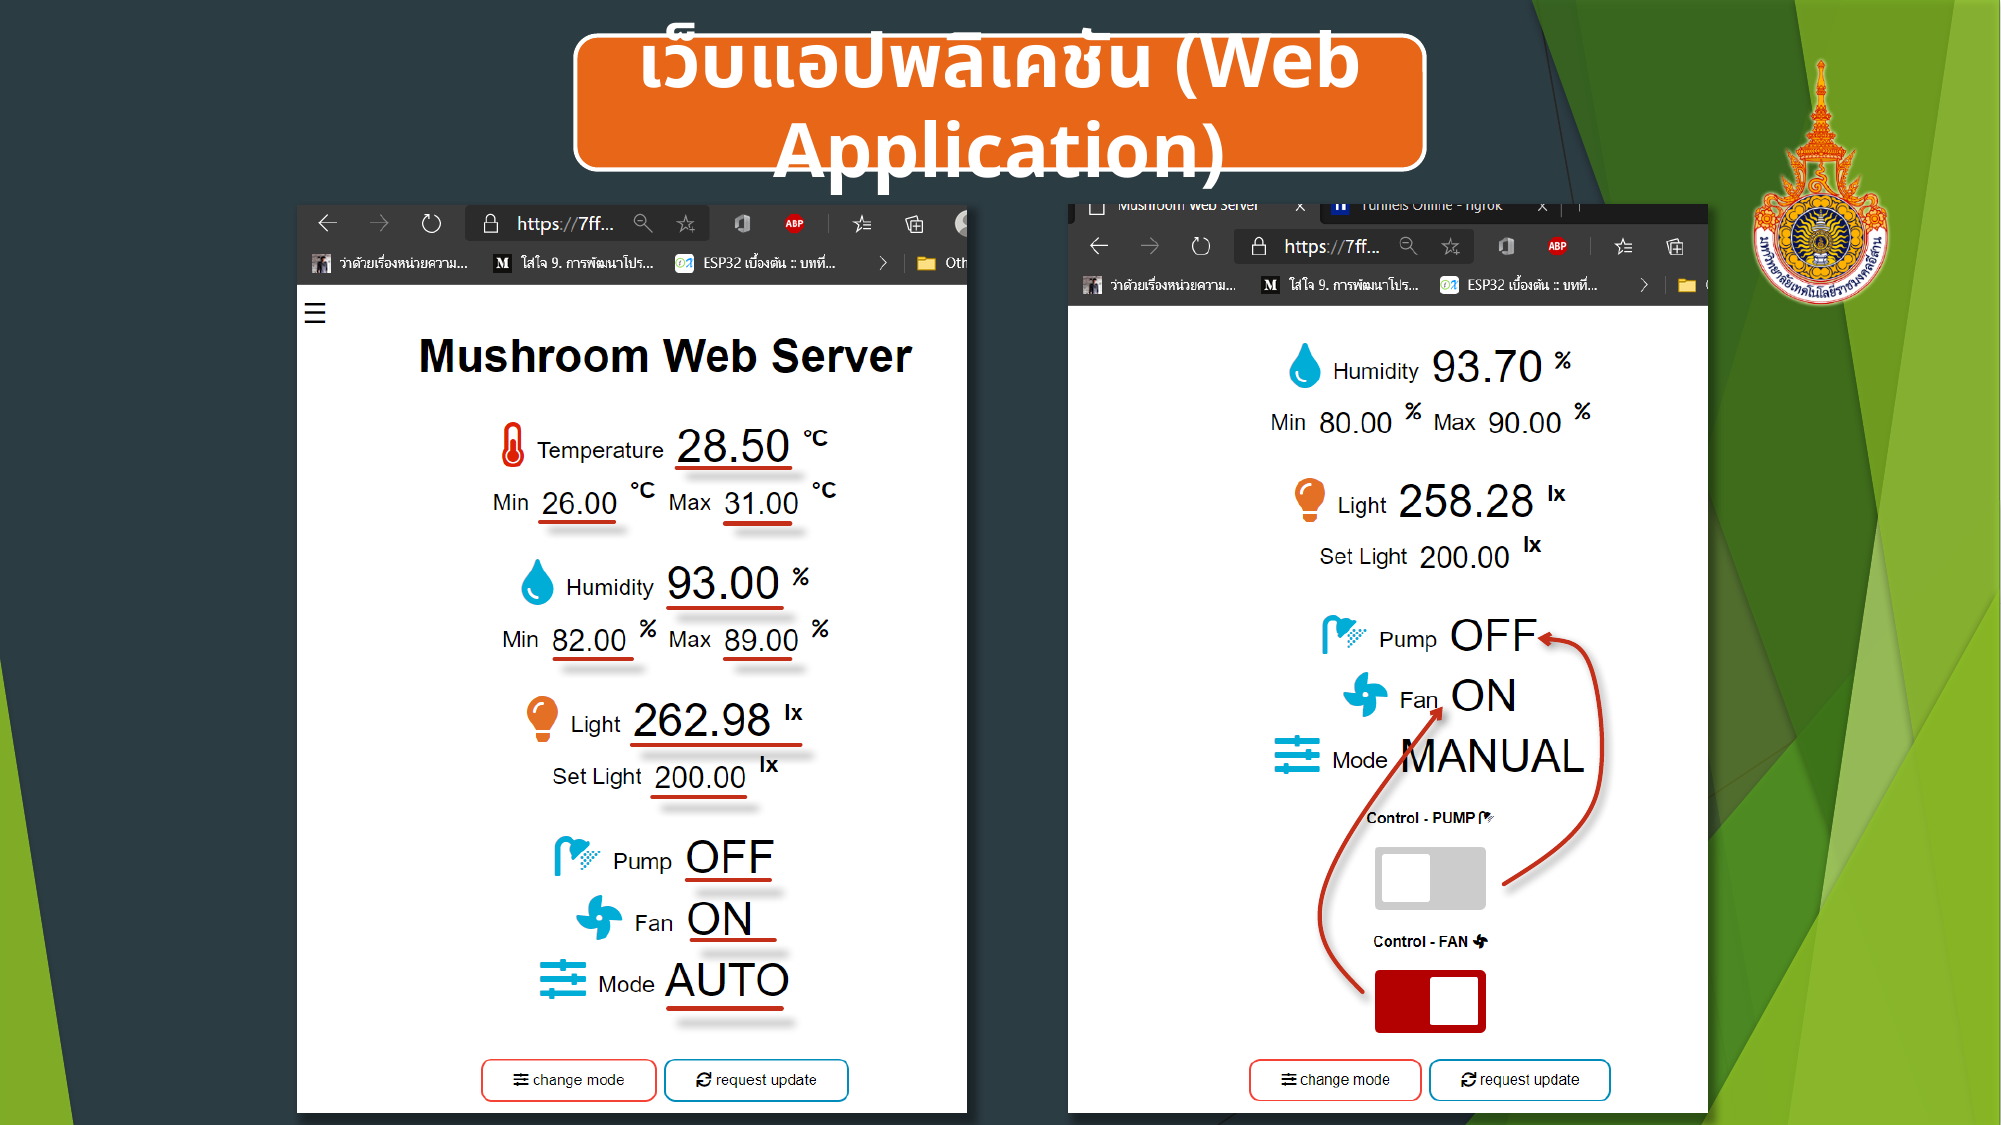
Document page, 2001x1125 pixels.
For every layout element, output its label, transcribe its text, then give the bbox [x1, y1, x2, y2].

picture [296, 205, 968, 1113]
picture [1748, 47, 1892, 315]
picture [1067, 203, 1708, 1113]
text_box เว็บแอปพลิเคชัน (Web Application) [573, 33, 1427, 172]
